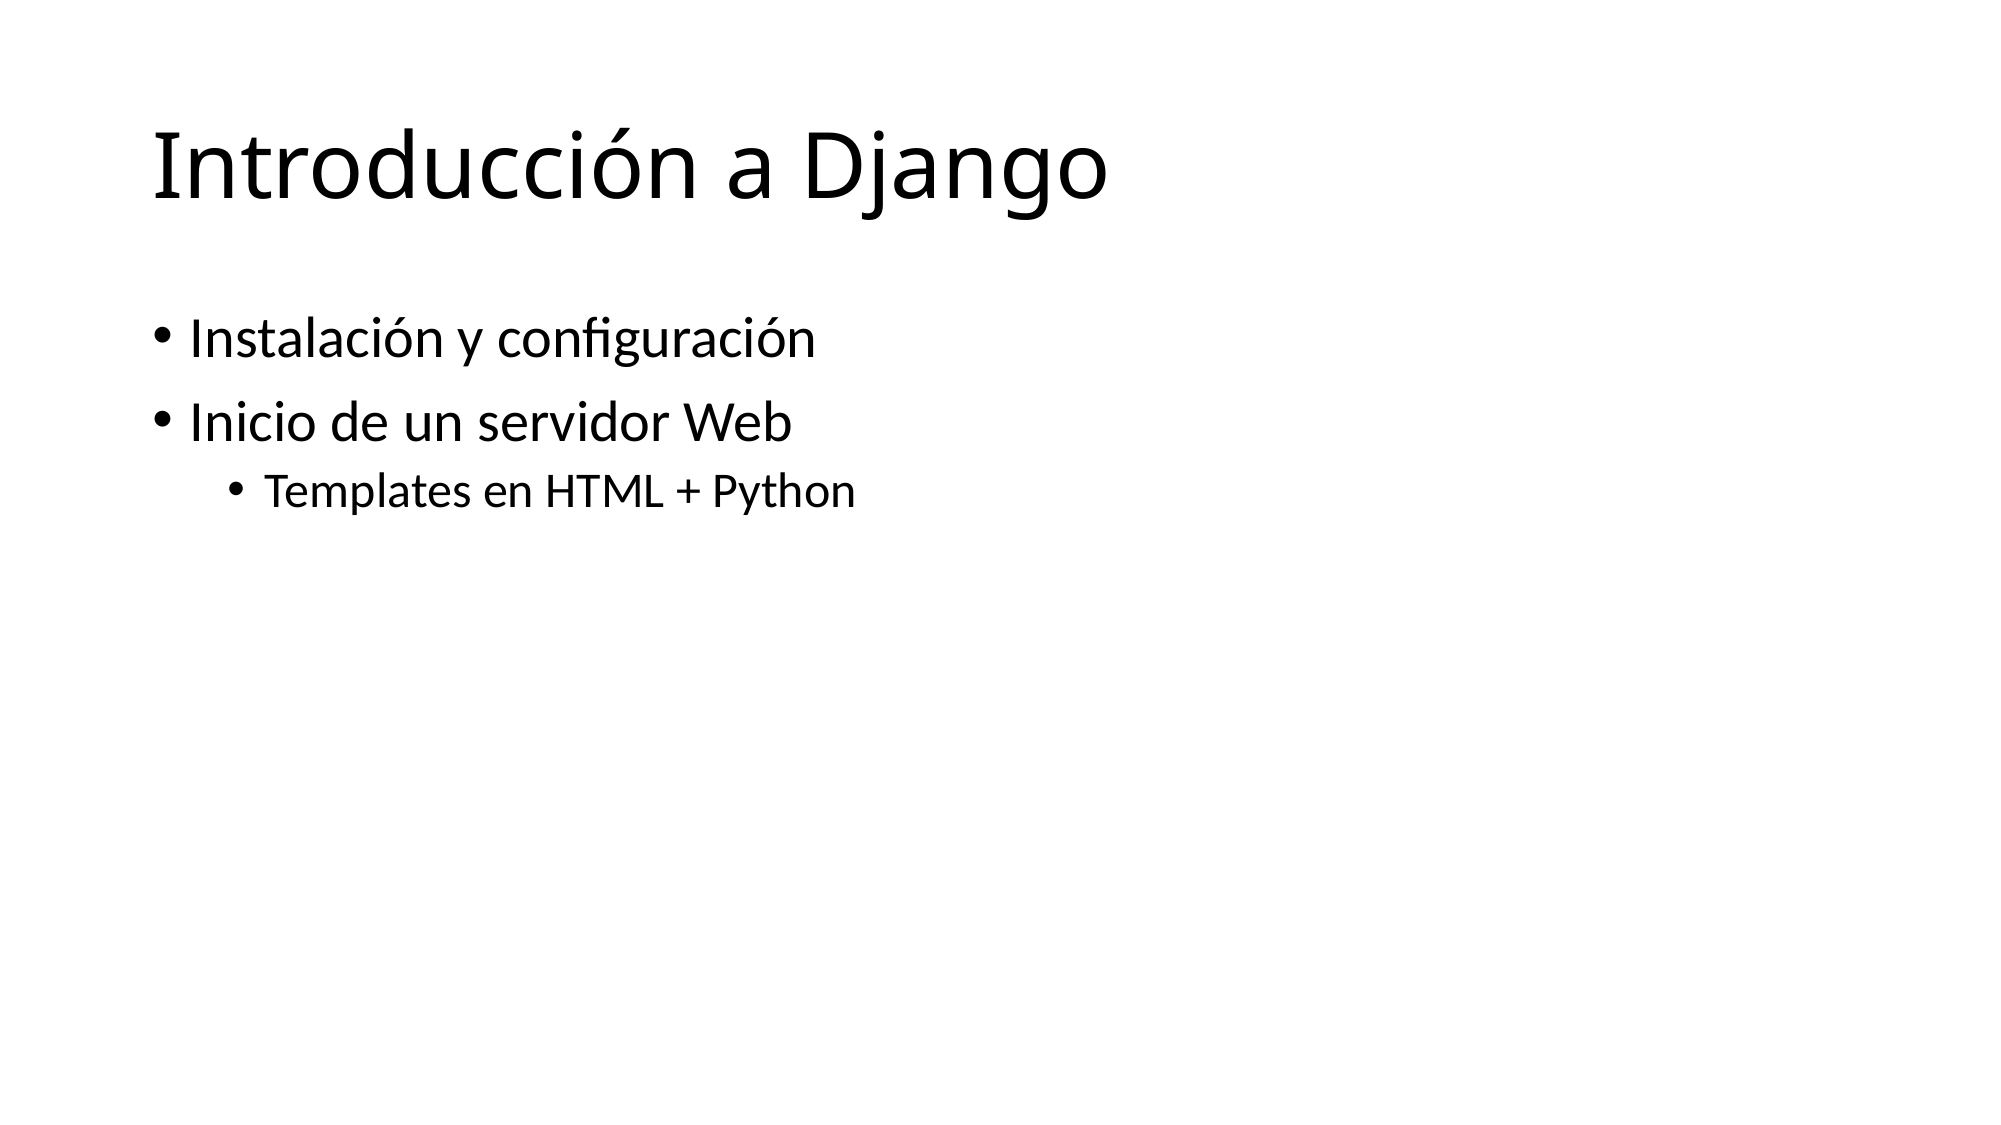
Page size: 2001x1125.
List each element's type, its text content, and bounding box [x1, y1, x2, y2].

list Instalación y configuración Inicio de un servidor Web Templates en HTML + Python [137, 299, 1863, 1014]
title Introducción a Django [137, 59, 1863, 278]
